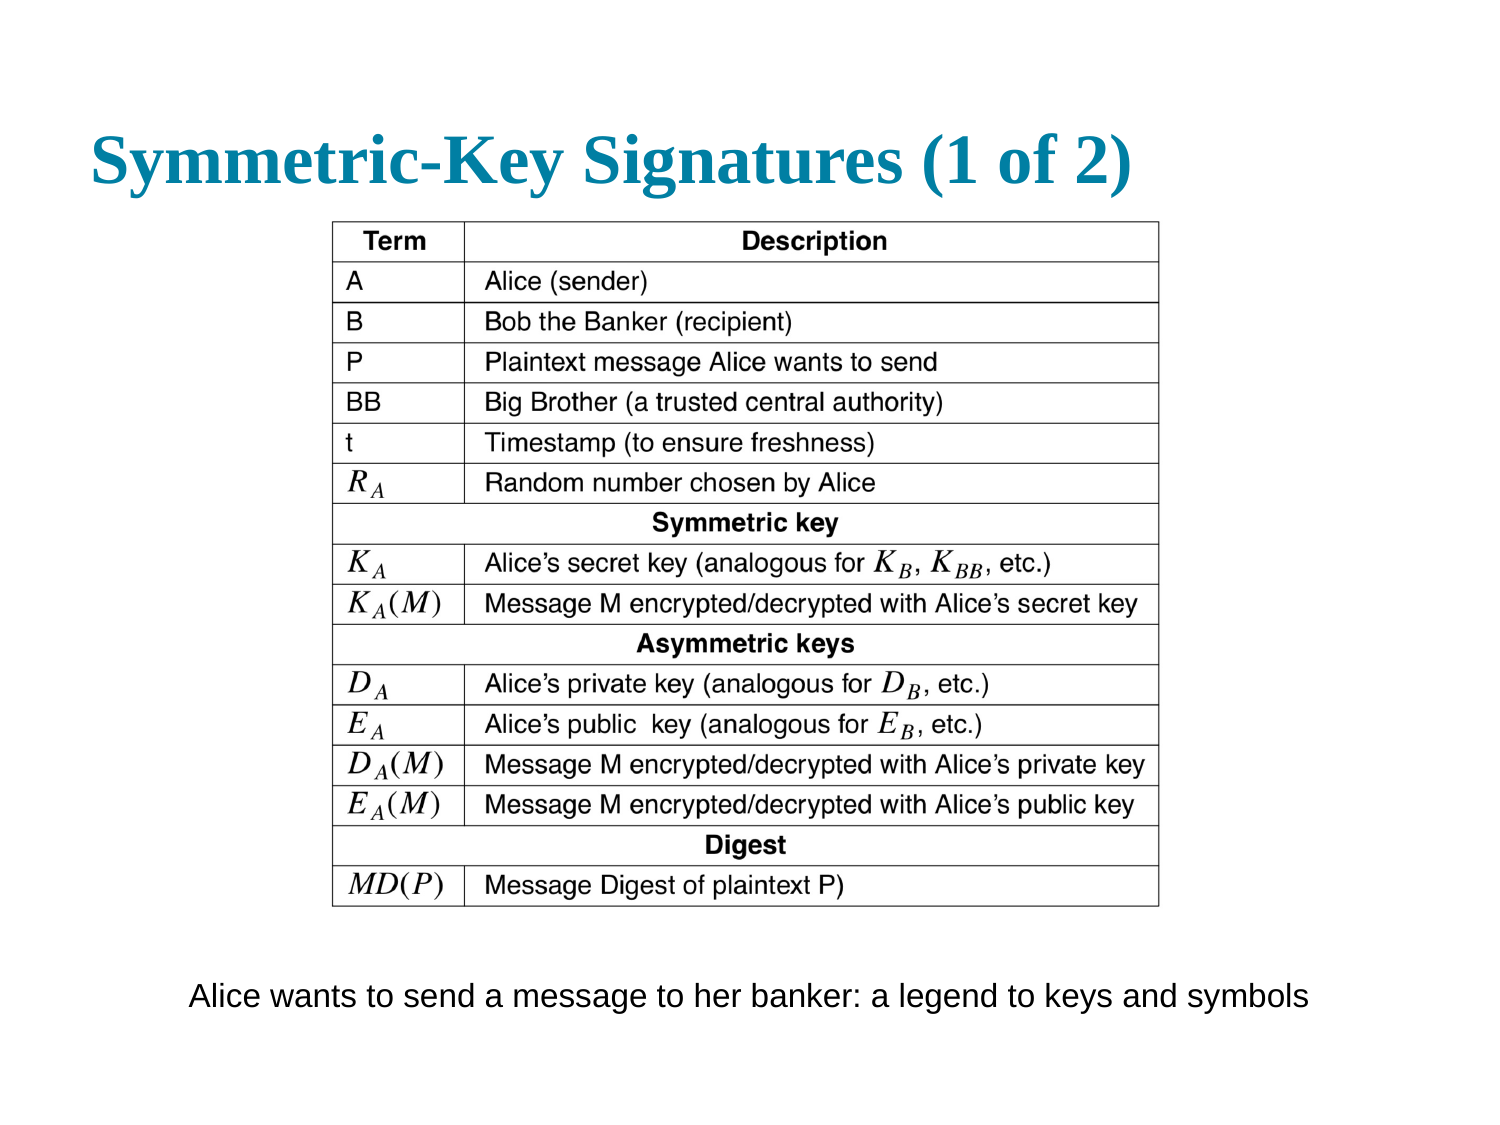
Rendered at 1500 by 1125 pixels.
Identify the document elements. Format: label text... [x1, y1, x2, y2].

list Alice wants to send a message to her banker: a legend to keys and symbols [75, 954, 1425, 1030]
picture [327, 215, 1173, 918]
title Symmetric-Key Signatures (1 of 2) [75, 37, 1425, 213]
